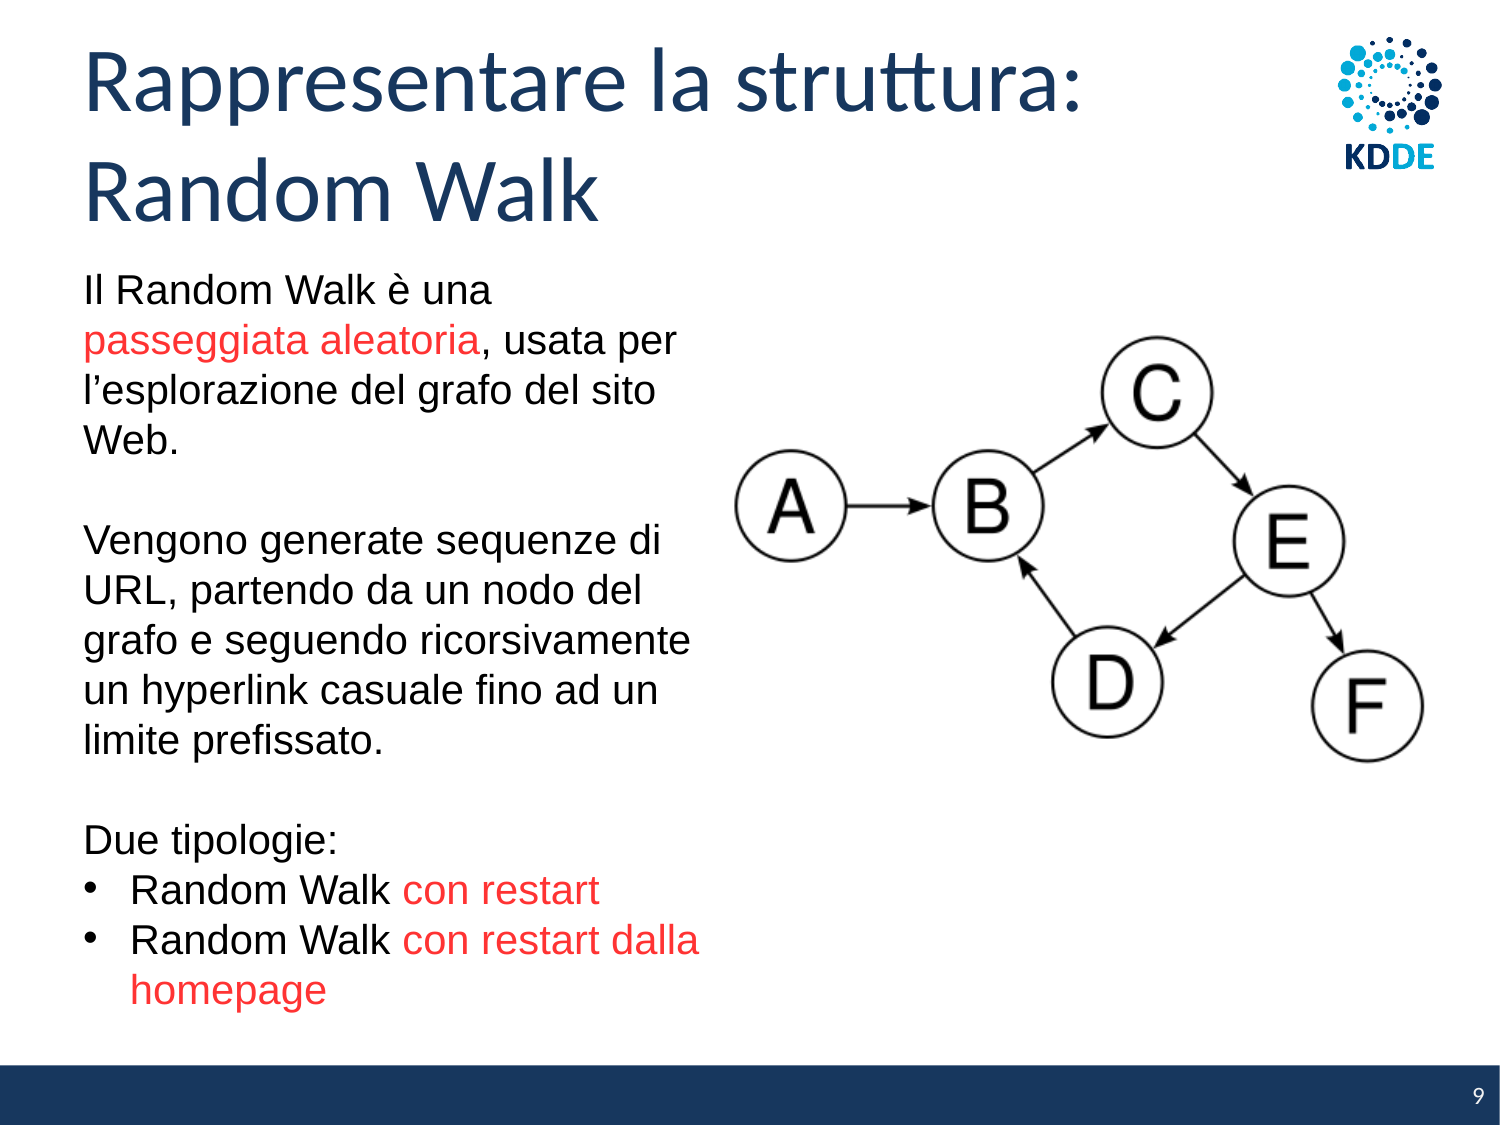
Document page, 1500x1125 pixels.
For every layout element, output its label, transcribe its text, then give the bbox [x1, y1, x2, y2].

text_box 9 [1149, 1065, 1500, 1125]
text_box Il Random Walk è una passeggiata aleatoria, usata per l’esplorazione del grafo del sito Web. Vengono generate sequenze di URL, partendo da un nodo del grafo e seguendo ricorsivamente un hyperlink casuale fino ad un limite prefissato. Due tipologie: Random Walk con restart Random Walk con restart dalla homepage [68, 254, 731, 1042]
picture [1337, 36, 1443, 171]
picture [730, 331, 1430, 767]
text_box Rappresentare la struttura: Random Walk [68, 36, 1252, 223]
